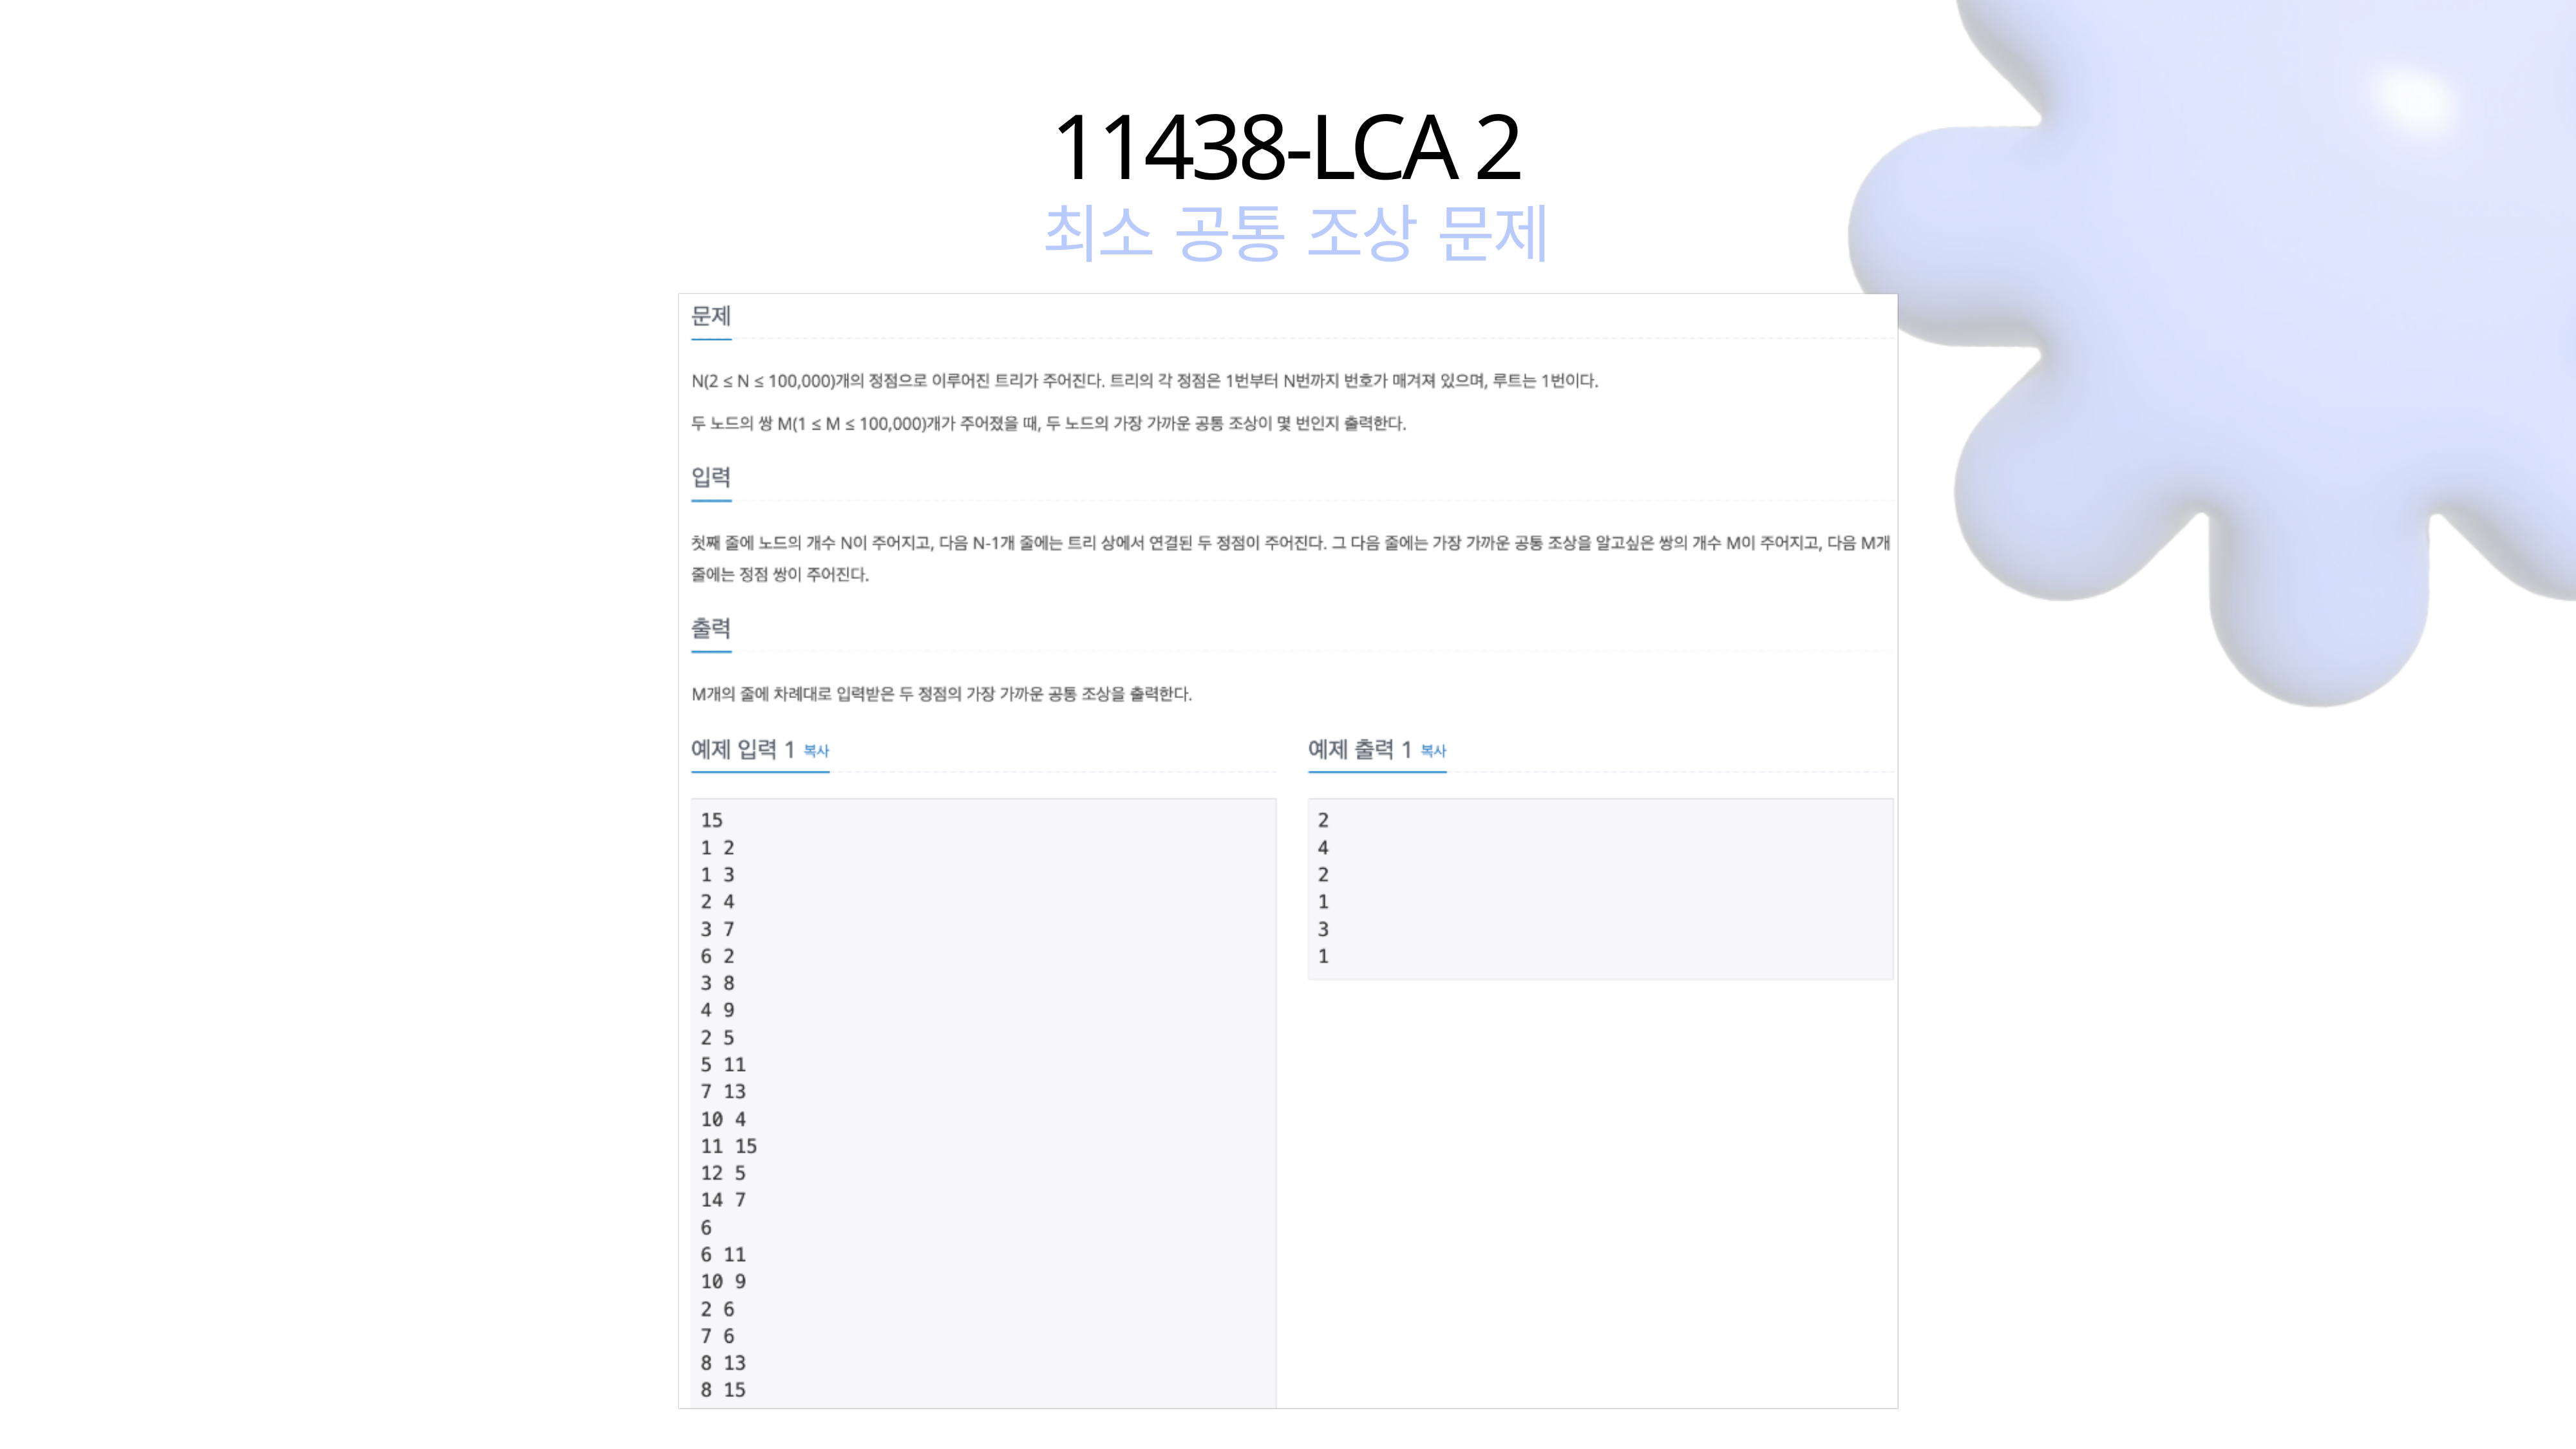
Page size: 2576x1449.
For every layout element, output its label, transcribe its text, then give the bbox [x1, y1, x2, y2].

text_box 11438-LCA 2 [607, 66, 1843, 230]
text_box 최소 공통 조상 문제 [788, 176, 1804, 291]
picture [677, 0, 2576, 1410]
